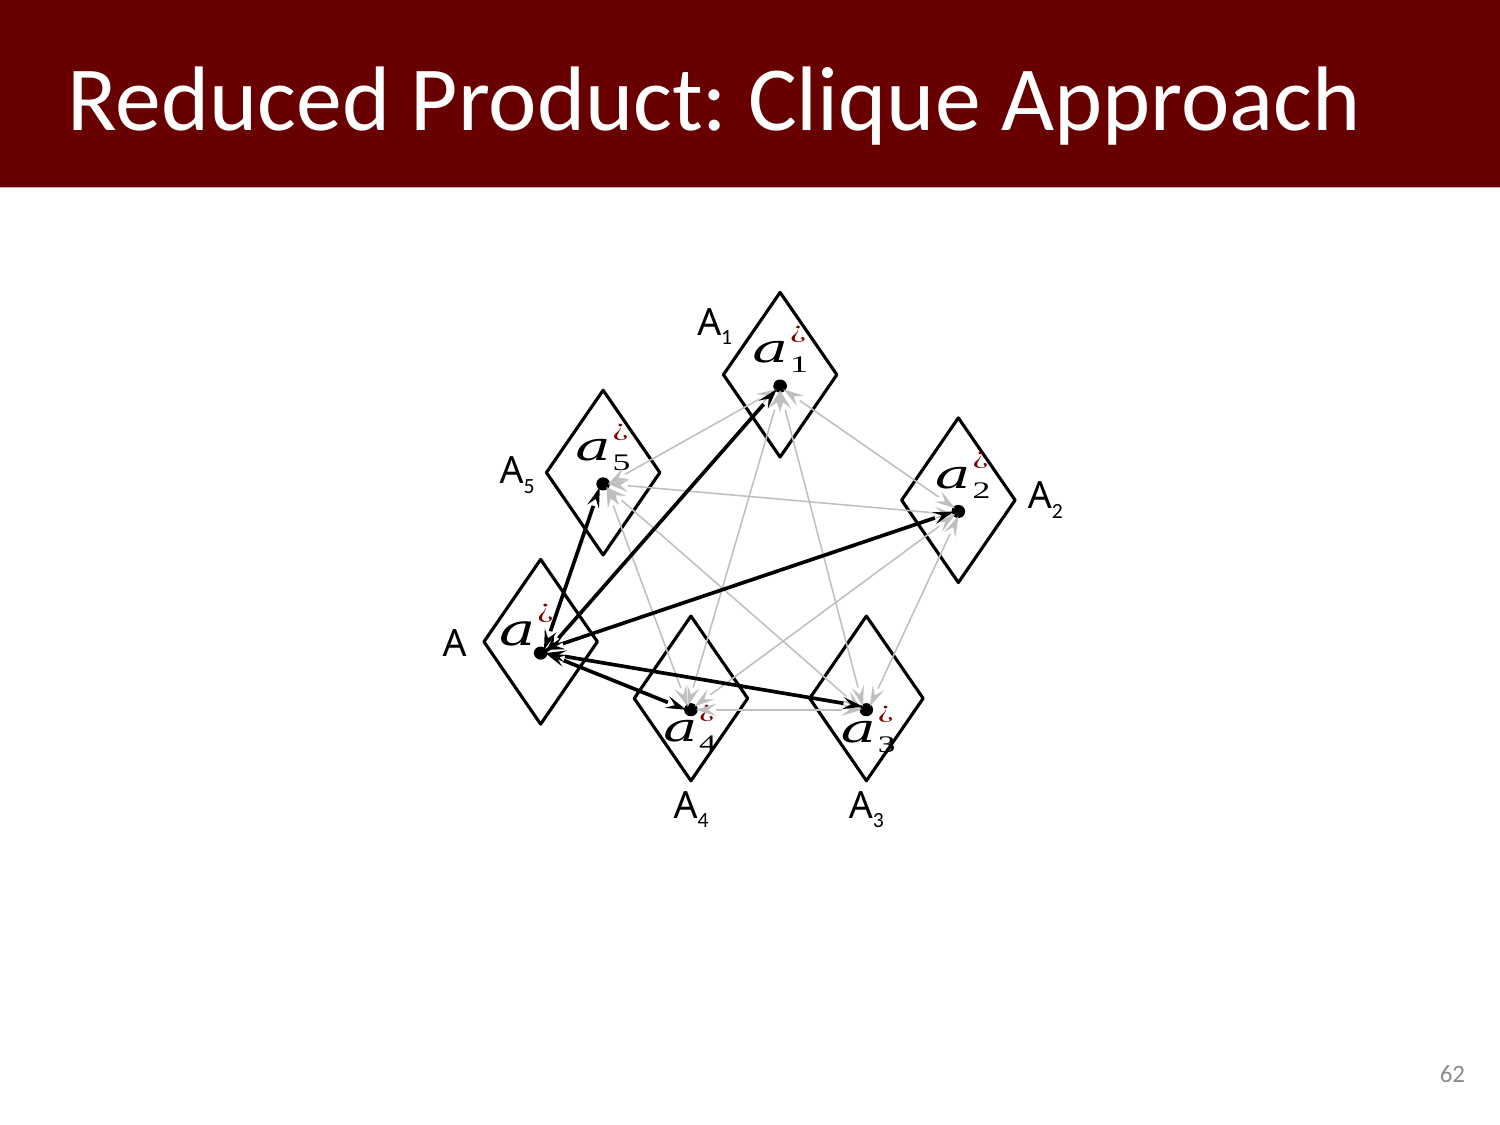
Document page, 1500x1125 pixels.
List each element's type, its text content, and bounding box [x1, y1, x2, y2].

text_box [417, 292, 1083, 833]
slide_number 62 [1130, 1042, 1481, 1103]
title Reduced Product: Clique Approach [0, 0, 1500, 188]
